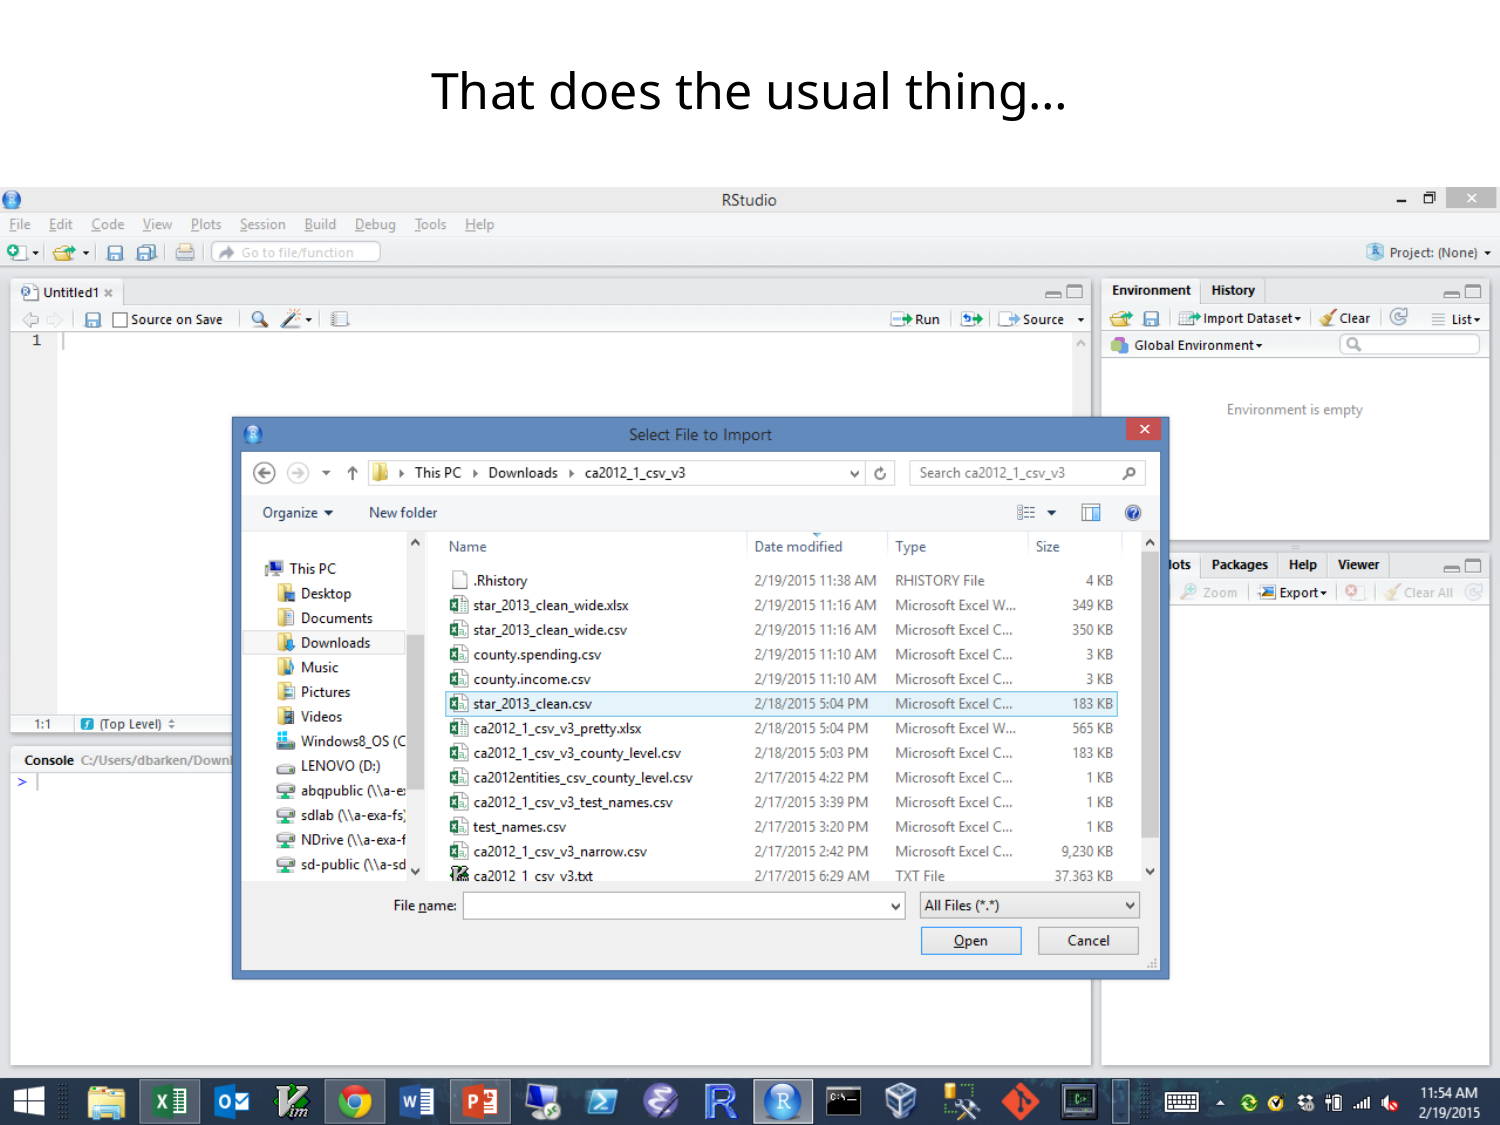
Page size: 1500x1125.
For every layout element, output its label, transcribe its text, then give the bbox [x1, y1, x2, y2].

text_box That does the usual thing… [103, 0, 1397, 187]
picture [0, 187, 1500, 1125]
